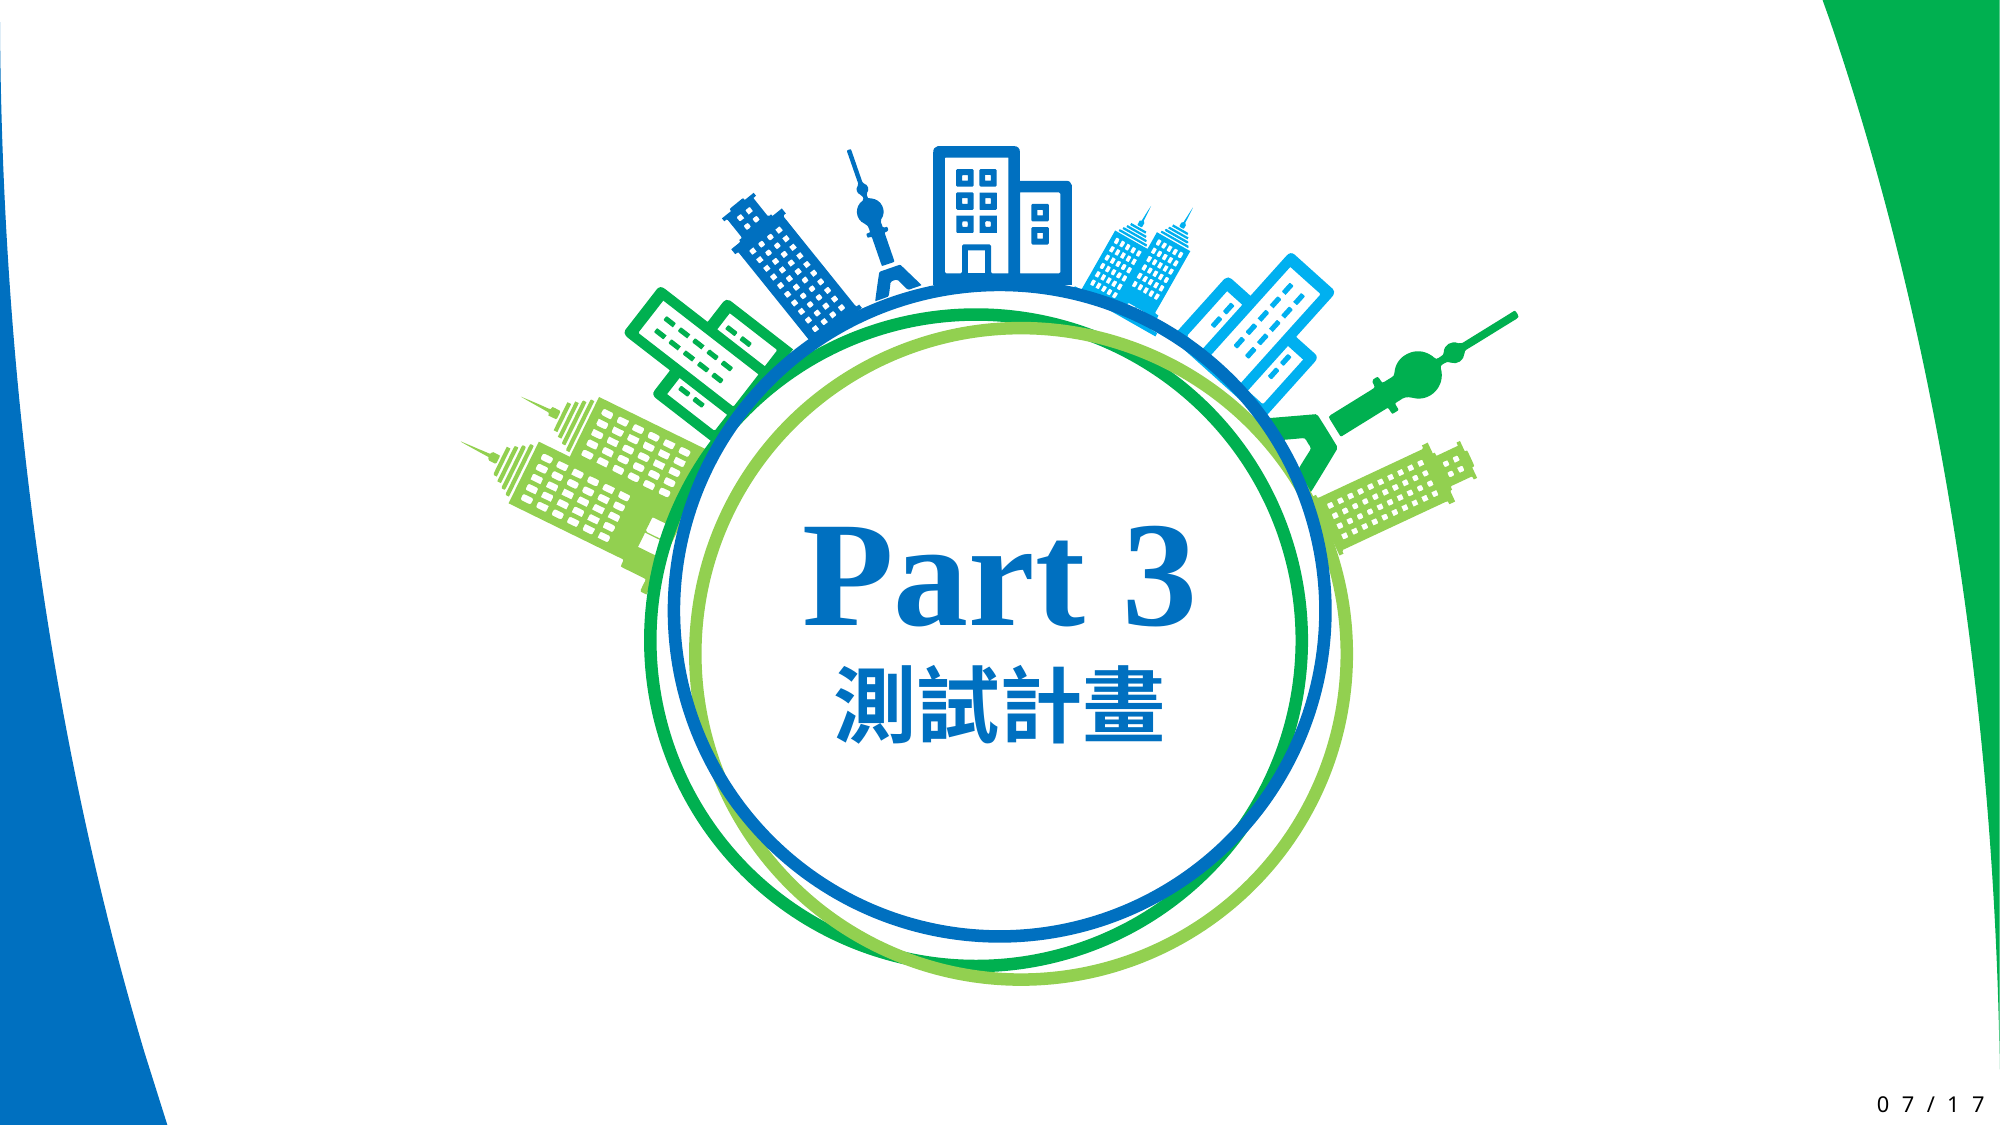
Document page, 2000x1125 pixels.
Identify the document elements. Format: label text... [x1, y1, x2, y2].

text_box 07/17 [1834, 1082, 2000, 1125]
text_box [769, 467, 1231, 752]
